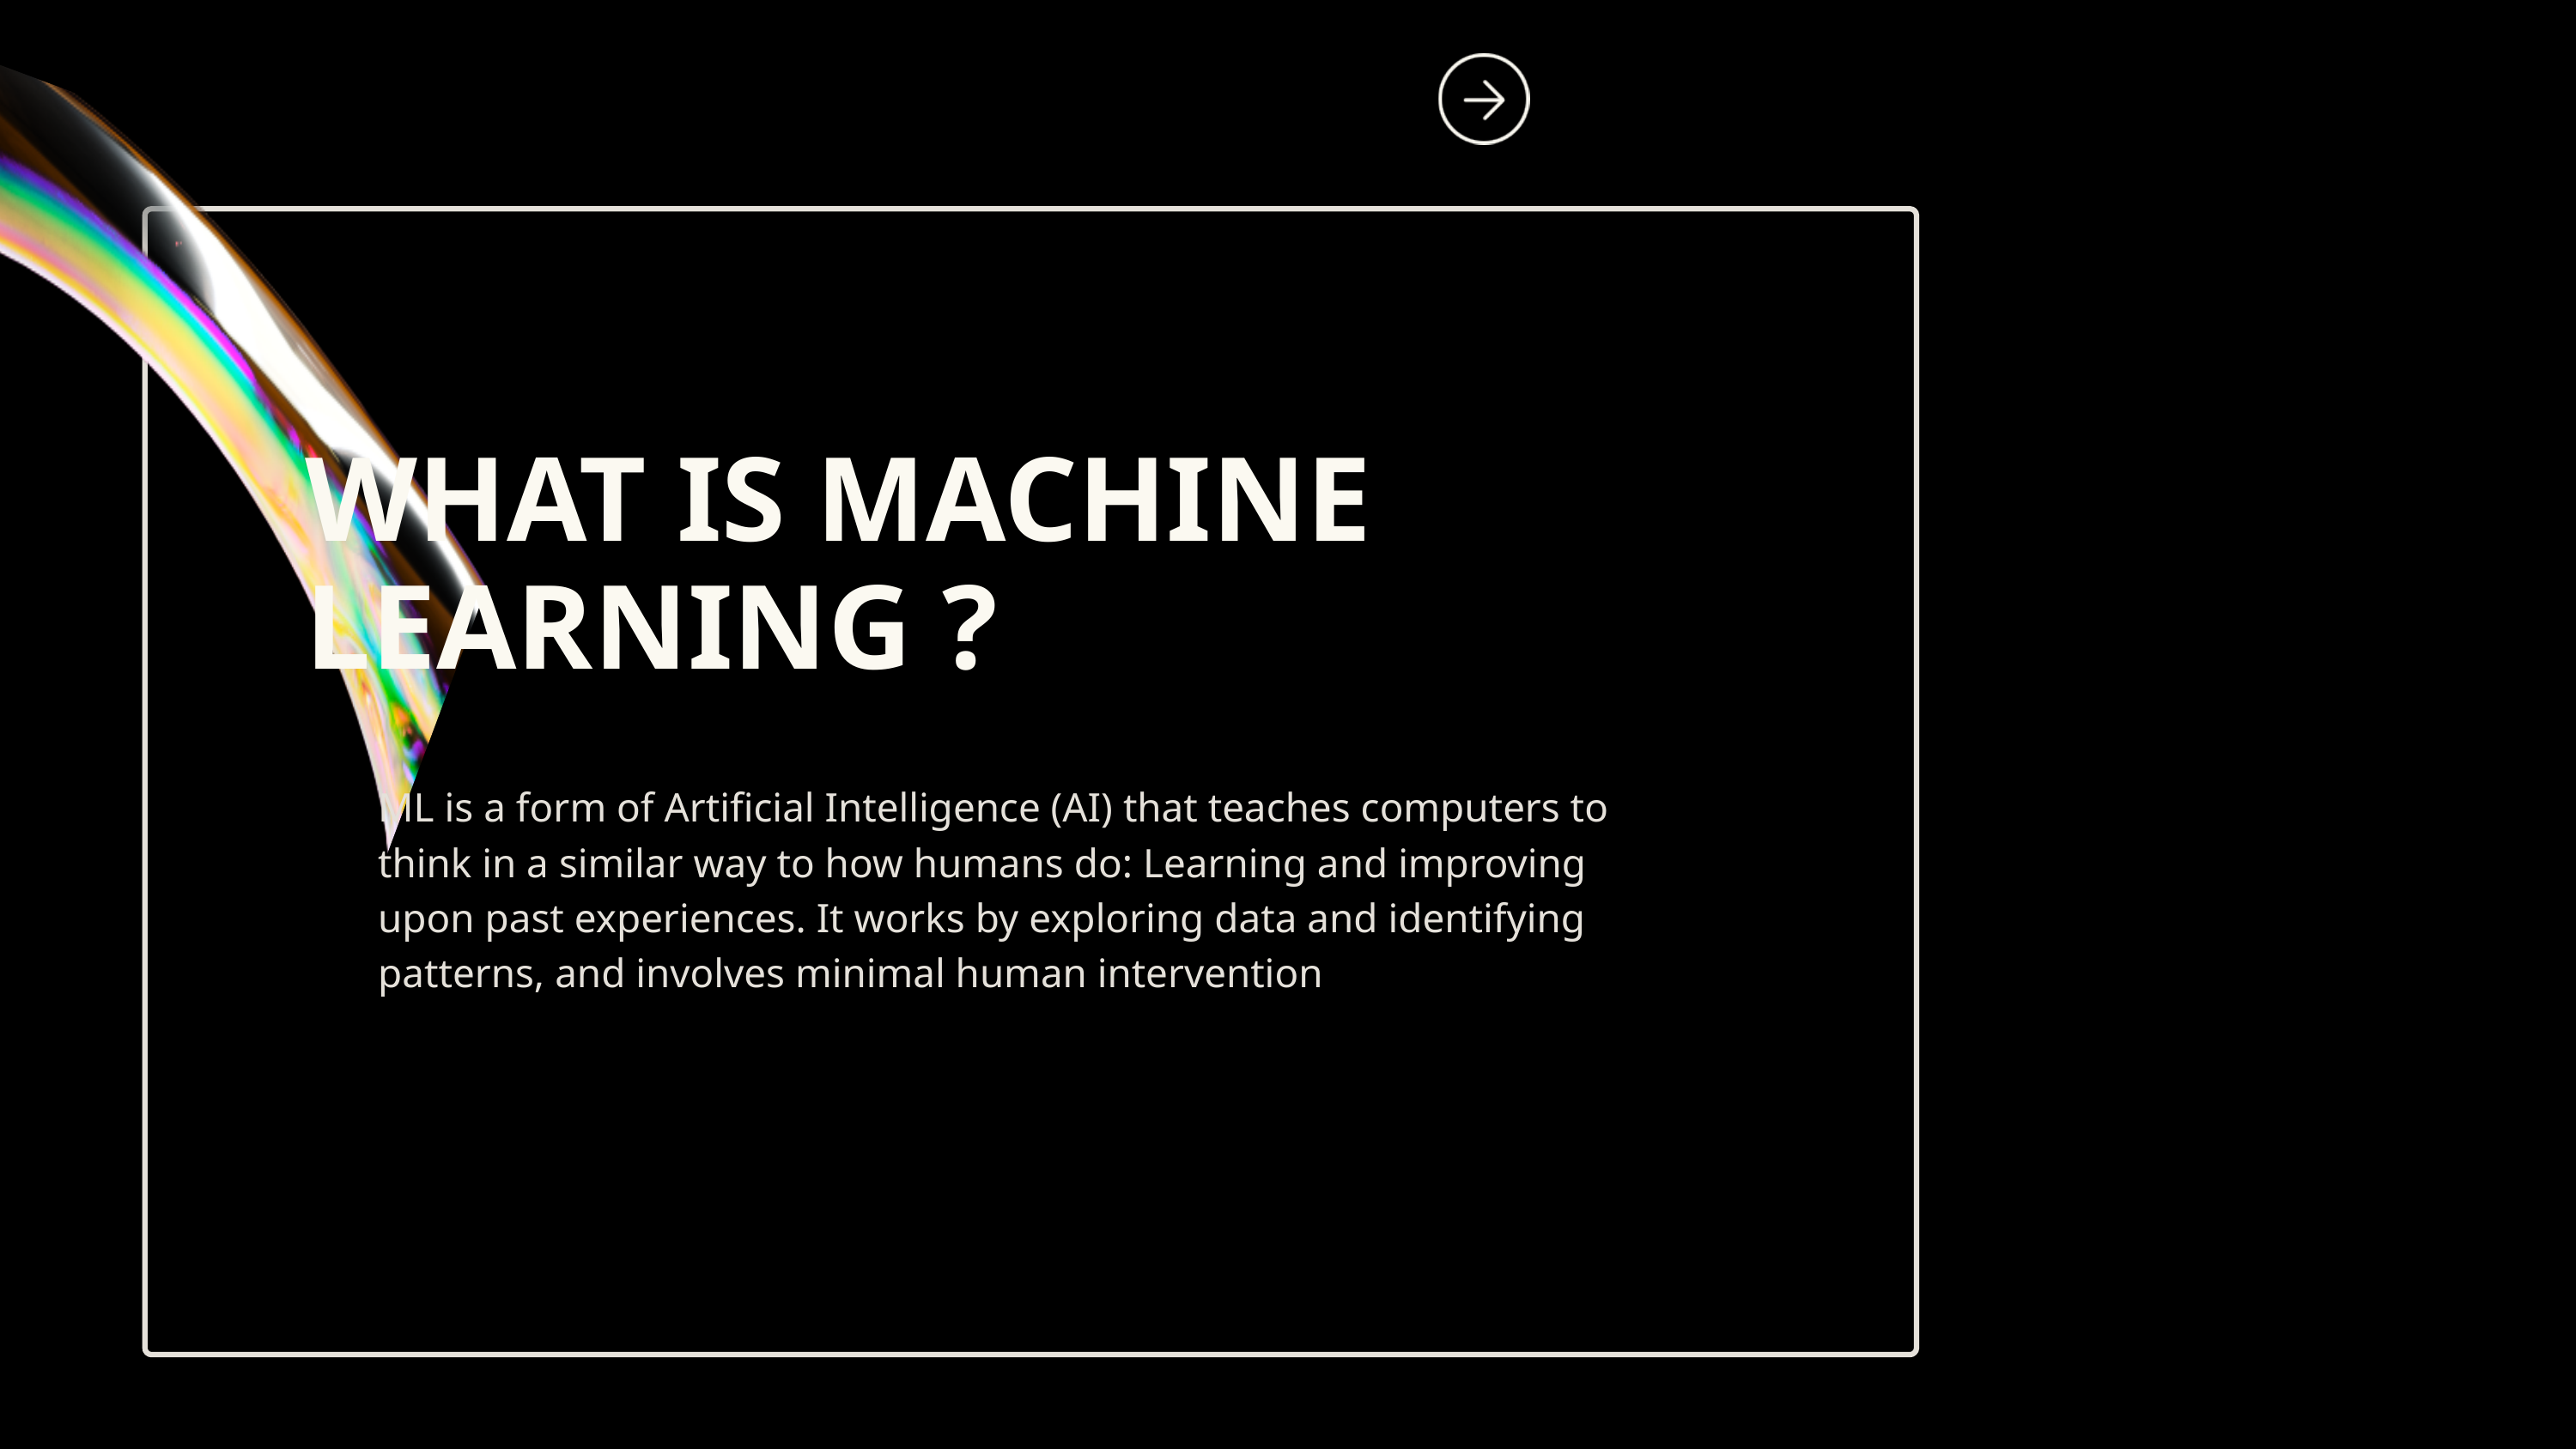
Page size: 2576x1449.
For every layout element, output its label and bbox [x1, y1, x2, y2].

text_box [0, 64, 381, 1449]
text_box [144, 208, 1917, 1355]
text_box [1438, 53, 1530, 145]
